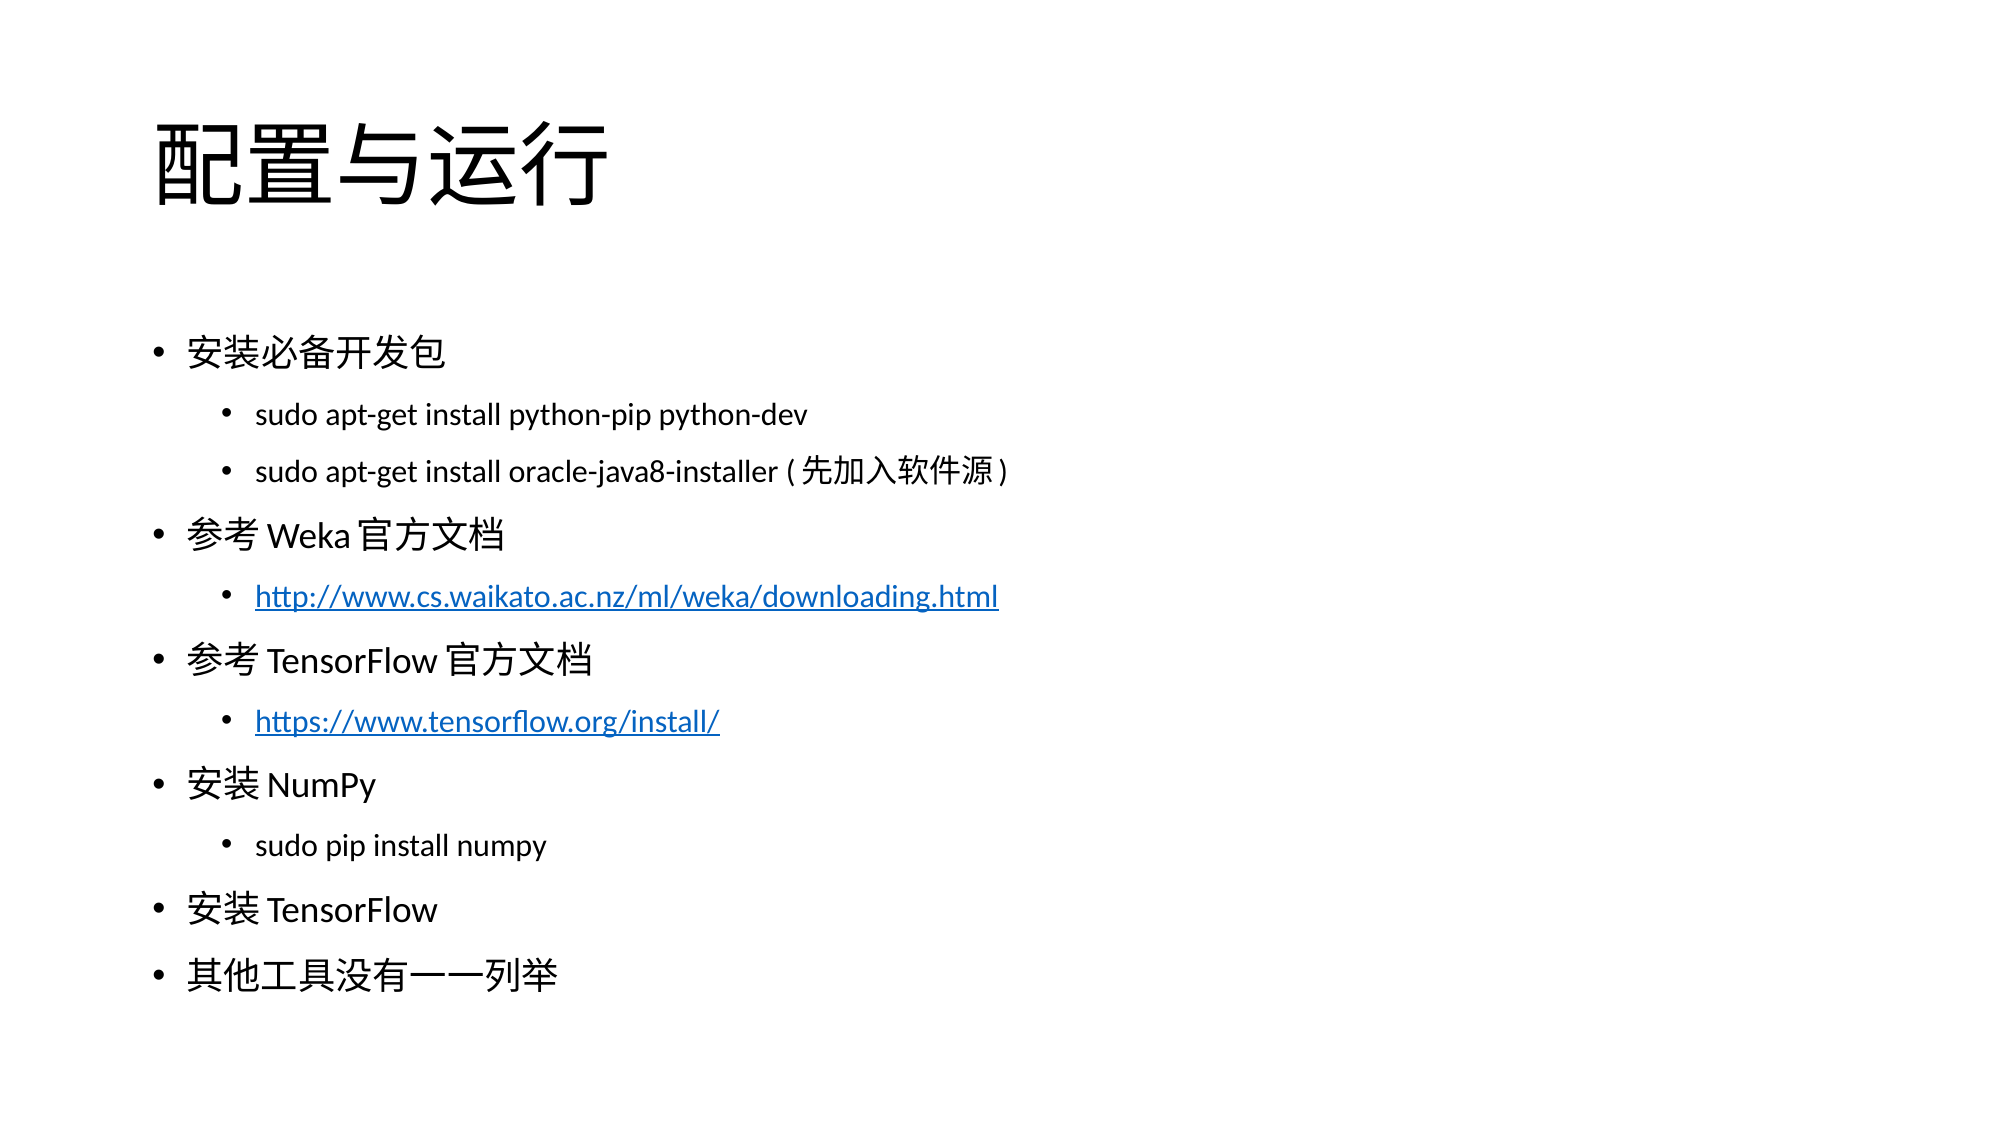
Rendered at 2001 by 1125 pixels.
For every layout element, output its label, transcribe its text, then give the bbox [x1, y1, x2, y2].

list 安装必备开发包 sudo apt-get install python-pip python-dev sudo apt-get install oracle-java8-installer (先加入软件源) 参考Weka官方文档 http://www.cs.waikato.ac.nz/ml/weka/downloading.html 参考TensorFlow官方文档 https://www.tensorflow.org/install/ 安装NumPy sudo pip install numpy 安装TensorFlow 其他工具没有一一列举 [137, 299, 1969, 1014]
title 配置与运行 [137, 59, 1863, 278]
